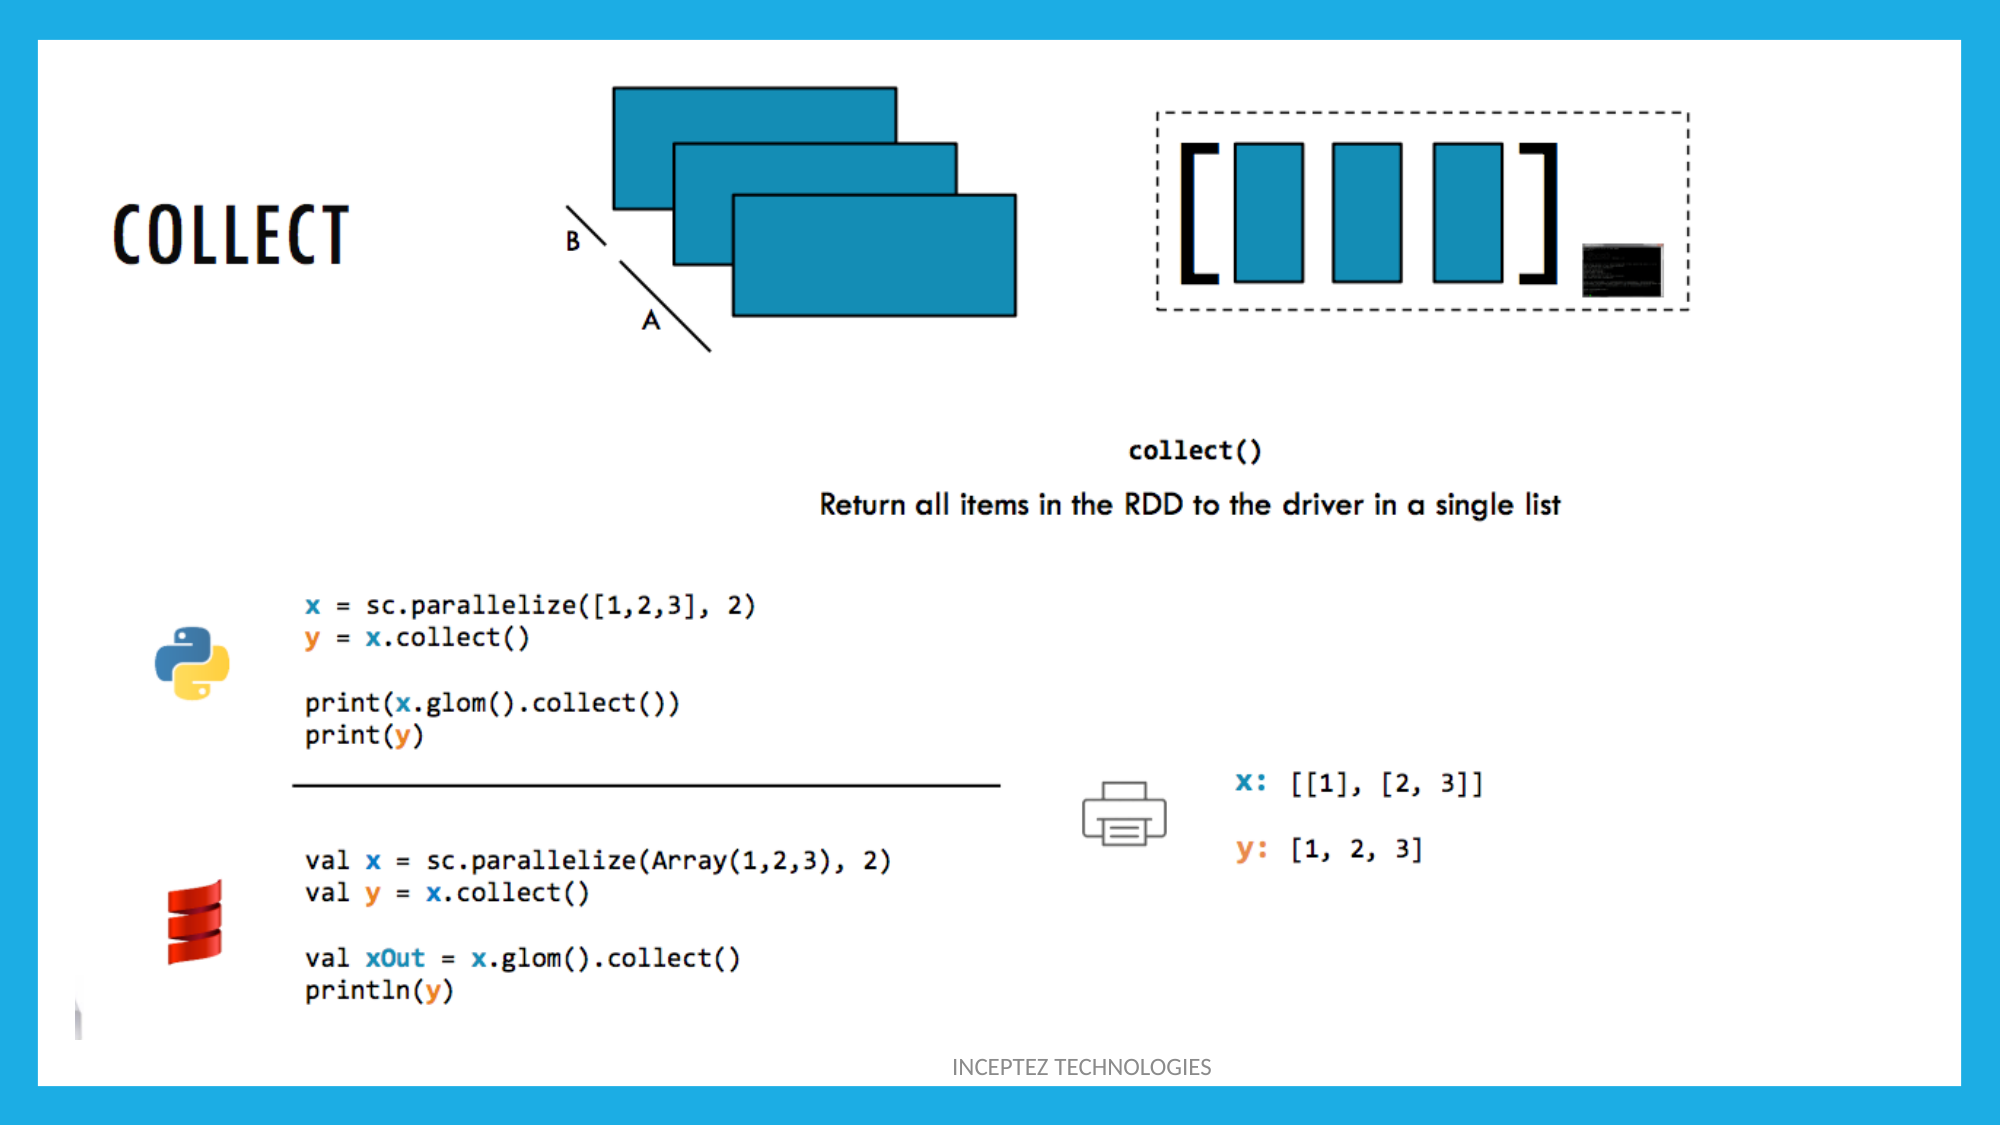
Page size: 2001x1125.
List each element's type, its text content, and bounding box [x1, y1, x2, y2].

text_box INCEPTEZ TECHNOLOGIES [844, 1050, 1320, 1096]
picture [74, 41, 1772, 1041]
